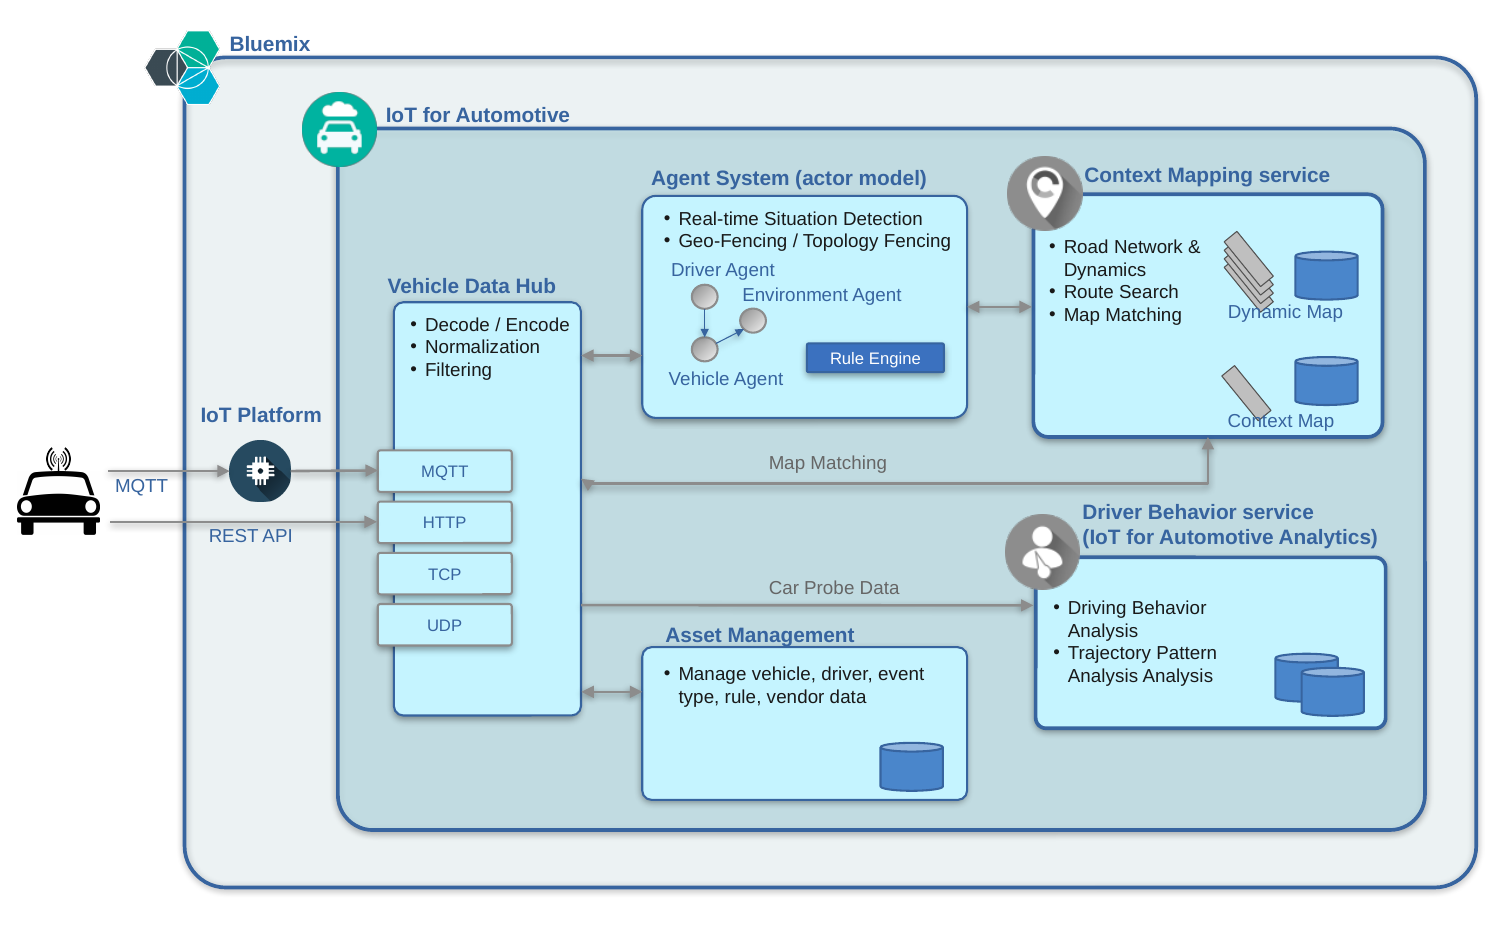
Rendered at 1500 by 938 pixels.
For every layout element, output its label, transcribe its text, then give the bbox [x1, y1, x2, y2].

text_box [1219, 250, 1278, 294]
text_box [878, 740, 945, 793]
text_box Real-time Situation Detection Geo-Fencing / Topology Fencing [664, 206, 957, 254]
text_box REST API [208, 531, 312, 554]
text_box [391, 300, 584, 718]
picture [302, 92, 378, 168]
text_box Decode / Encode Normalization Filtering [410, 312, 572, 390]
text_box [1293, 354, 1360, 408]
picture [144, 29, 220, 105]
text_box [1031, 192, 1385, 440]
text_box Driver Behavior service (IoT for Automotive Analytics) [1082, 498, 1389, 554]
text_box [1293, 249, 1360, 299]
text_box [1275, 653, 1365, 716]
text_box Agent System (actor model) [651, 164, 944, 196]
text_box Context Map [1227, 408, 1364, 427]
picture [1005, 514, 1081, 590]
text_box [640, 645, 970, 802]
text_box Dynamic Map [1227, 299, 1364, 318]
text_box [1221, 365, 1270, 408]
text_box Asset Management [665, 621, 892, 648]
text_box [640, 193, 970, 421]
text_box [17, 443, 100, 535]
text_box [182, 55, 1479, 890]
text_box Car Probe Data [768, 575, 915, 603]
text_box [377, 450, 513, 646]
text_box Context Mapping service [1087, 162, 1351, 189]
text_box [1033, 555, 1388, 731]
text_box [668, 257, 836, 390]
text_box Road Network & Dynamics Route Search Map Matching [1049, 234, 1220, 418]
text_box Driving Behavior Analysis Trajectory Pattern Analysis Analysis [1053, 596, 1263, 712]
text_box [335, 126, 1428, 833]
picture [229, 440, 291, 502]
text_box MQTT [115, 481, 164, 499]
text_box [580, 436, 1209, 480]
text_box Vehicle Data Hub [387, 272, 572, 302]
text_box IoT for Automotive [385, 101, 585, 127]
text_box Bluemix [229, 30, 429, 56]
text_box Rule Engine [840, 341, 946, 375]
picture [1007, 155, 1083, 231]
text_box IoT Platform [184, 401, 338, 432]
text_box Manage vehicle, driver, event type, rule, vendor data [664, 662, 945, 739]
